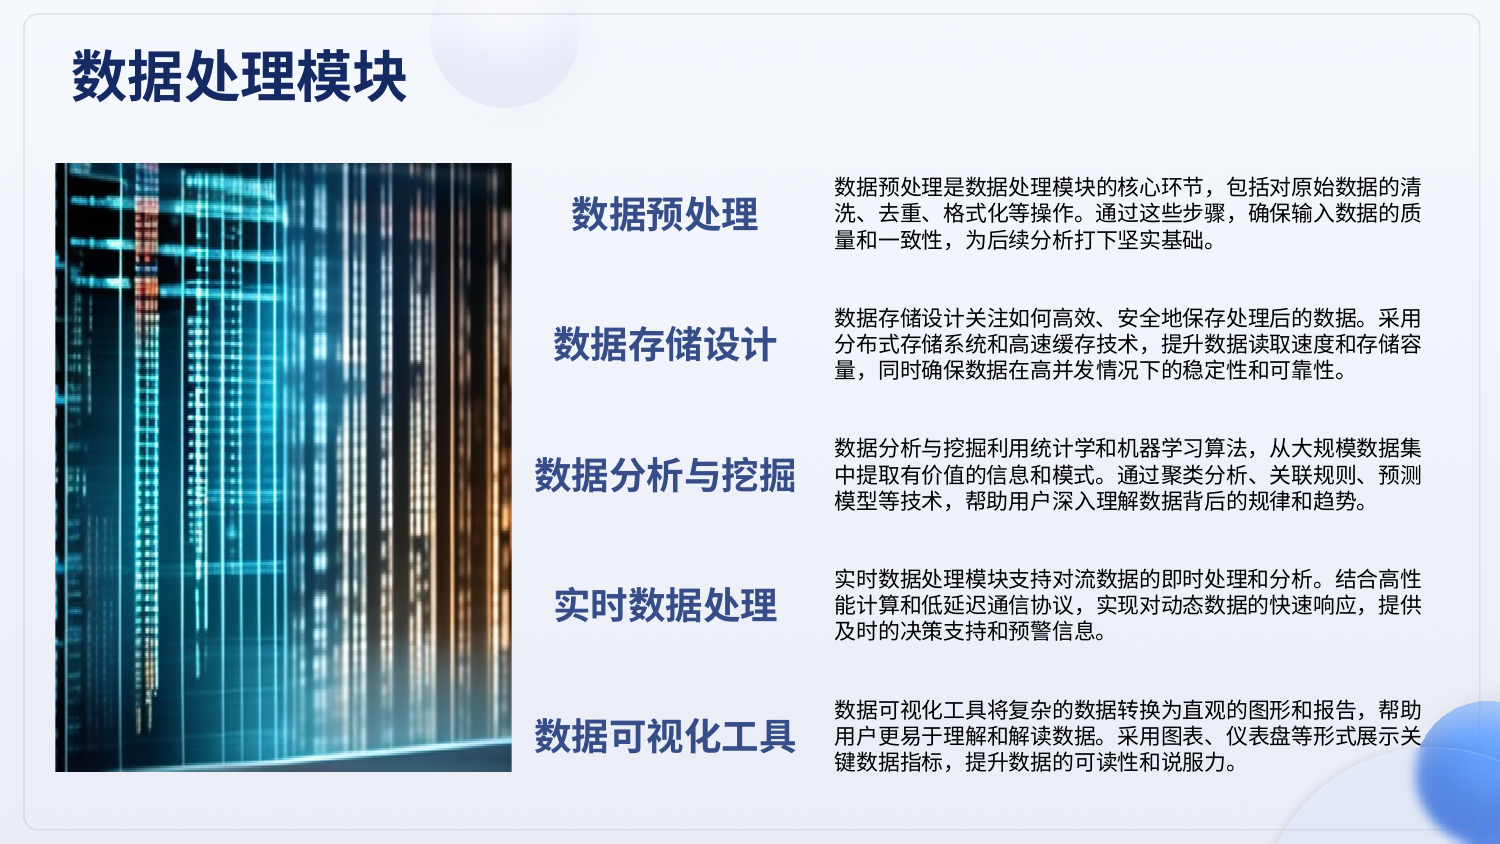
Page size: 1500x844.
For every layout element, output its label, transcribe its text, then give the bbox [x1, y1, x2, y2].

text_box 实时数据处理 [512, 566, 819, 643]
picture [0, 0, 1500, 844]
text_box 数据分析与挖掘利用统计学和机器学习算法，从大规模数据集中提取有价值的信息和模式。通过聚类分析、关联规则、预测模型等技术，帮助用户深入理解数据背后的规律和趋势。 [819, 419, 1445, 530]
text_box 数据可视化工具 [511, 697, 819, 774]
text_box 数据分析与挖掘 [512, 436, 819, 513]
text_box 数据存储设计 [512, 305, 819, 382]
text_box 实时数据处理模块支持对流数据的即时处理和分析。结合高性能计算和低延迟通信协议，实现对动态数据的快速响应，提供及时的决策支持和预警信息。 [819, 549, 1445, 660]
text_box 数据预处理 [512, 174, 819, 252]
text_box 数据可视化工具将复杂的数据转换为直观的图形和报告，帮助用户更易于理解和解读数据。采用图表、仪表盘等形式展示关键数据指标，提升数据的可读性和说服力。 [819, 680, 1445, 791]
text_box 数据存储设计关注如何高效、安全地保存处理后的数据。采用分布式存储系统和高速缓存技术，提升数据读取速度和存储容量，同时确保数据在高并发情况下的稳定性和可靠性。 [819, 288, 1445, 399]
text_box 数据预处理是数据处理模块的核心环节，包括对原始数据的清洗、去重、格式化等操作。通过这些步骤，确保输入数据的质量和一致性，为后续分析打下坚实基础。 [819, 158, 1445, 268]
text_box 数据处理模块 [55, 16, 1452, 124]
